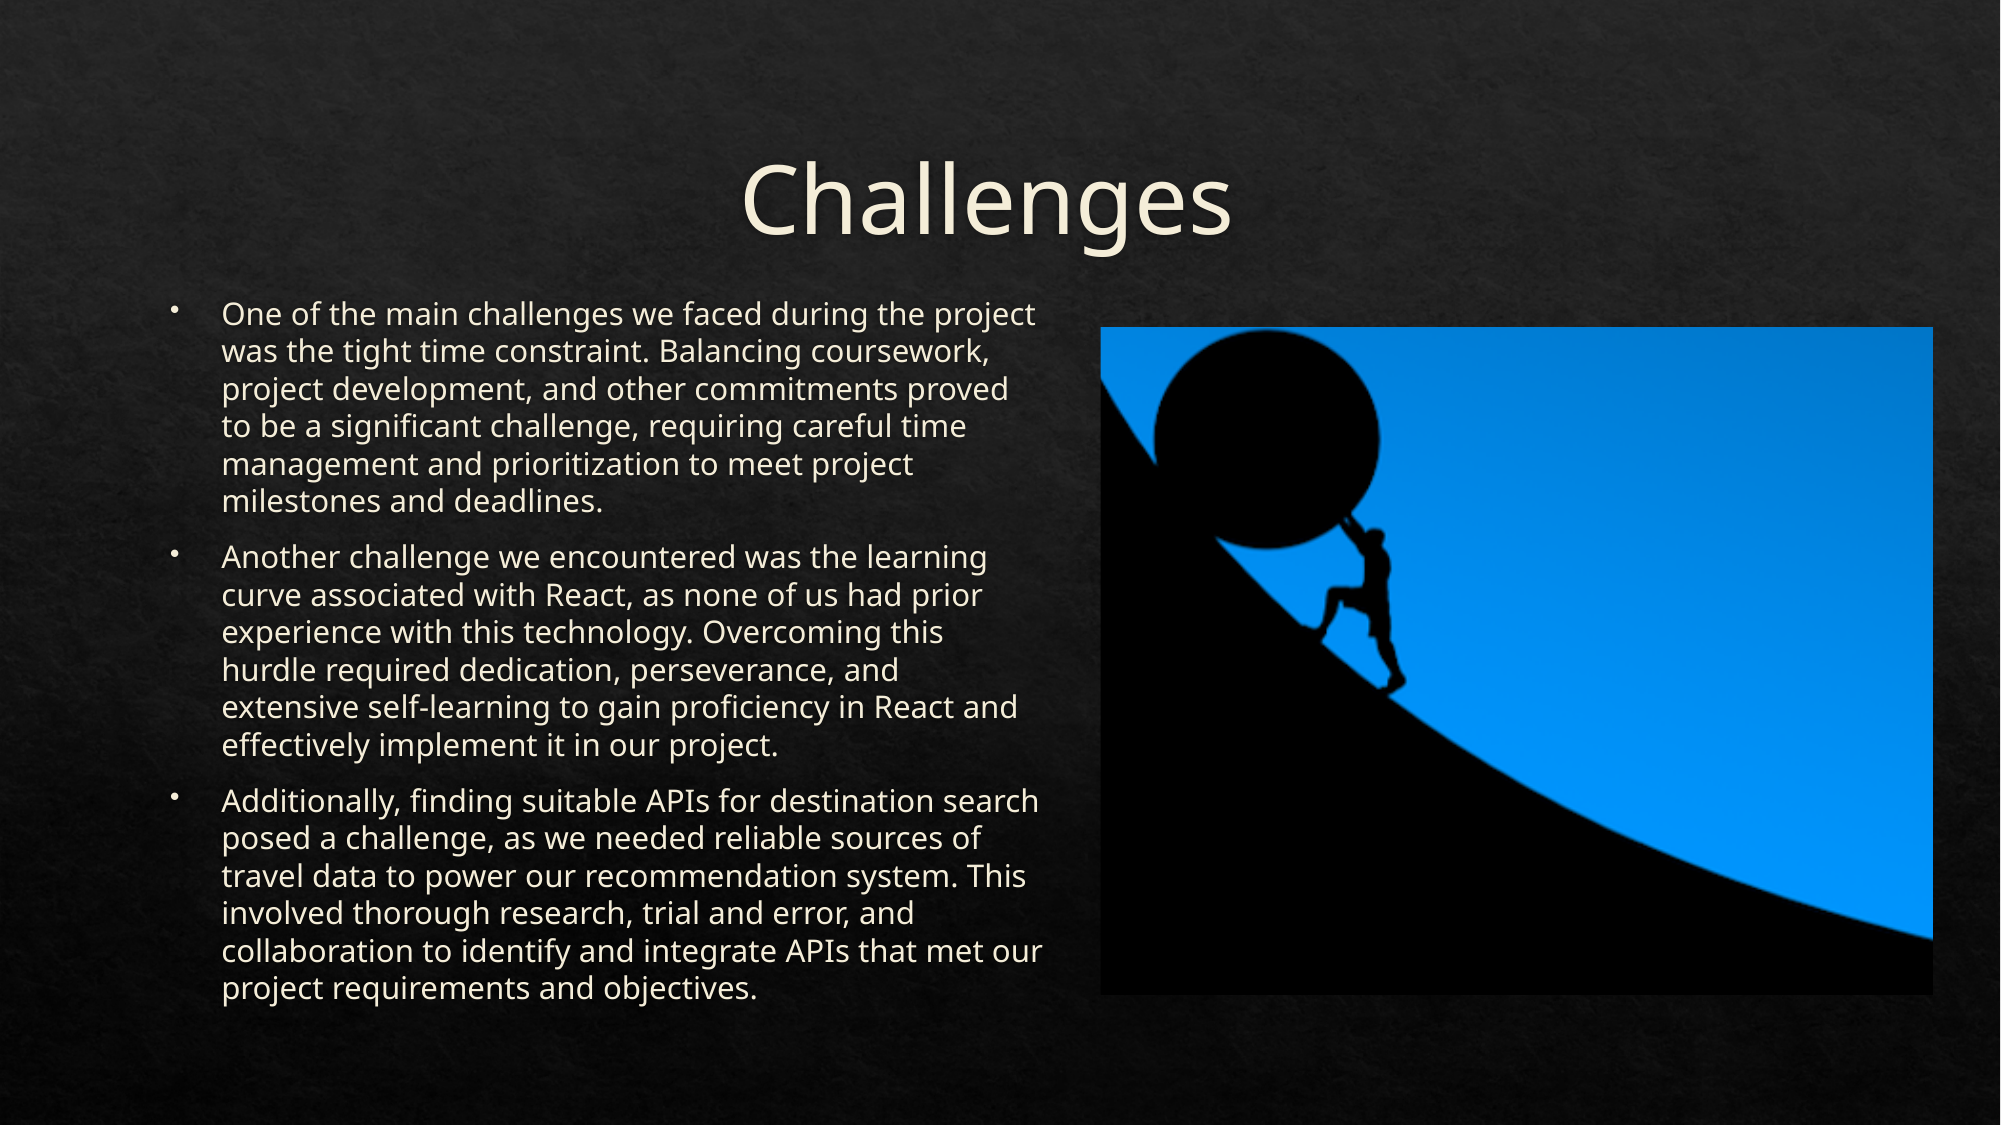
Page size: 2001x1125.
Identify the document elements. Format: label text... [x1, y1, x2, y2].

text_box [0, 0, 2000, 1125]
picture [1100, 327, 1934, 995]
list One of the main challenges we faced during the project was the tight time constraint. Balancing coursework, project development, and other commitments proved to be a significant challenge, requiring careful time management and prioritization to meet project milestones and deadlines. Another challenge we encountered was the learning curve associated with React, as none of us had prior experience with this technology. Overcoming this hurdle required dedication, perseverance, and extensive self-learning to gain proficiency in React and effectively implement it in our project. Additionally, finding suitable APIs for destination search posed a challenge, as we needed reliable sources of travel data to power our recommendation system. This involved thorough research, trial and error, and collaboration to identify and integrate APIs that met our project requirements and objectives. [149, 349, 1060, 950]
title Challenges [149, 99, 1849, 307]
